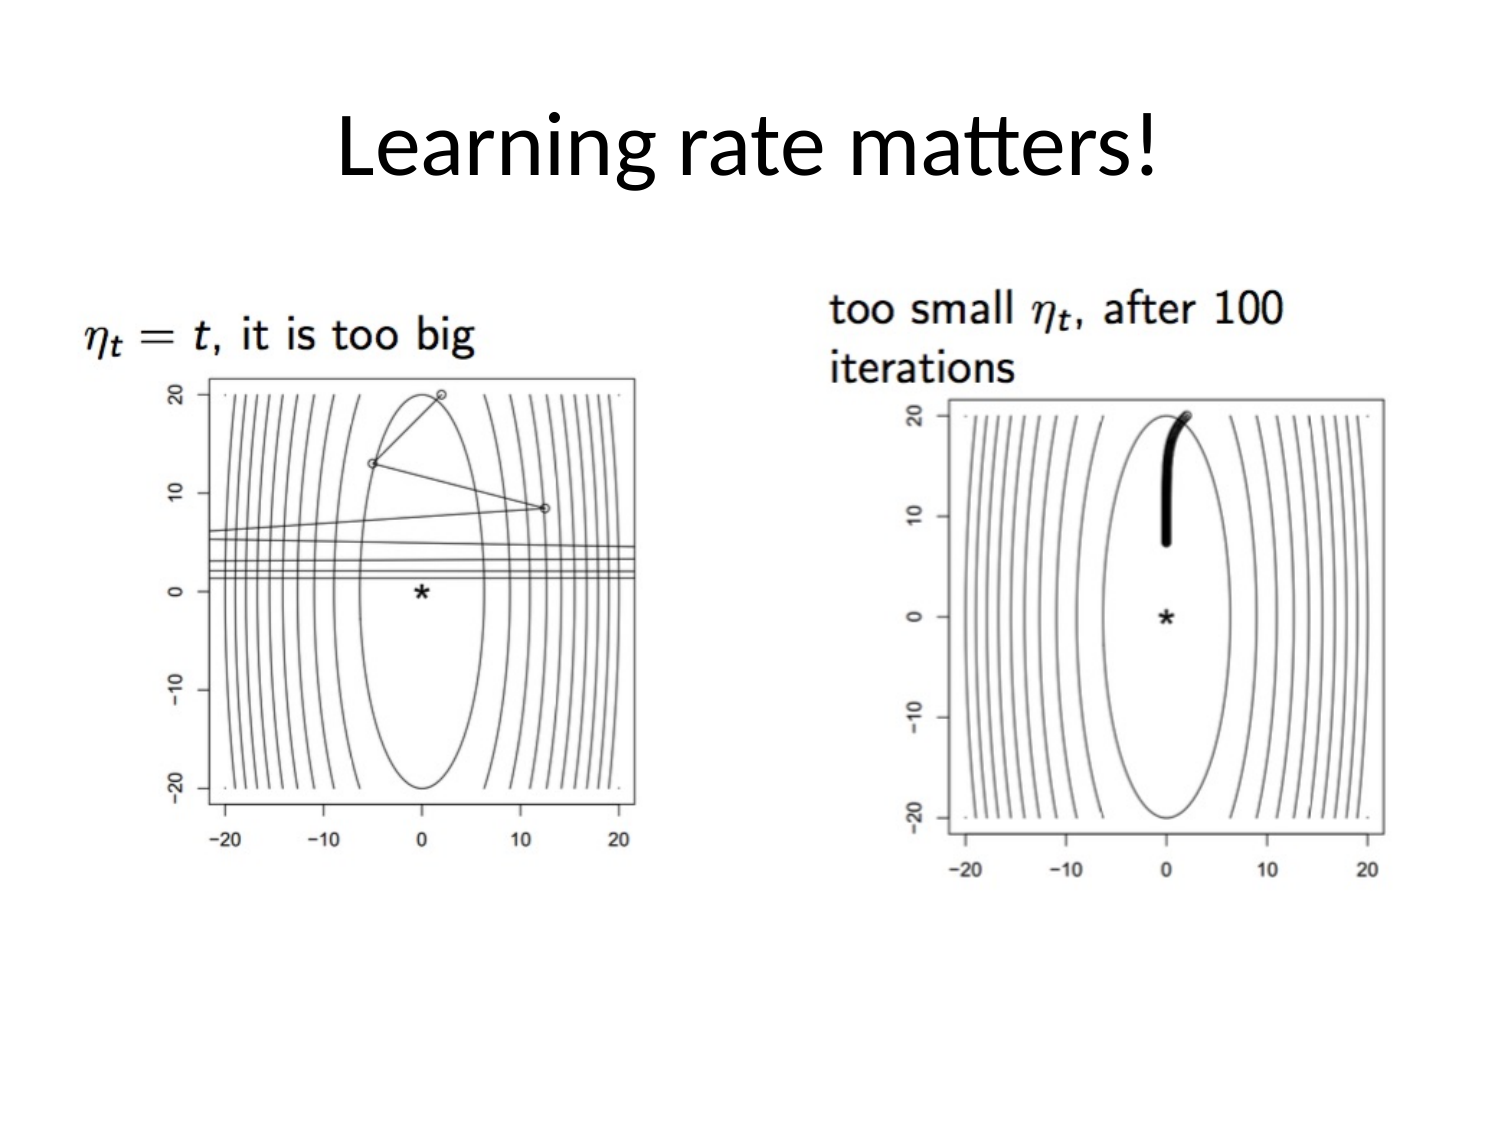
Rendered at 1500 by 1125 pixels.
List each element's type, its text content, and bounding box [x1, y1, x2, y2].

picture [31, 243, 1452, 918]
title Learning rate matters! [75, 45, 1425, 233]
